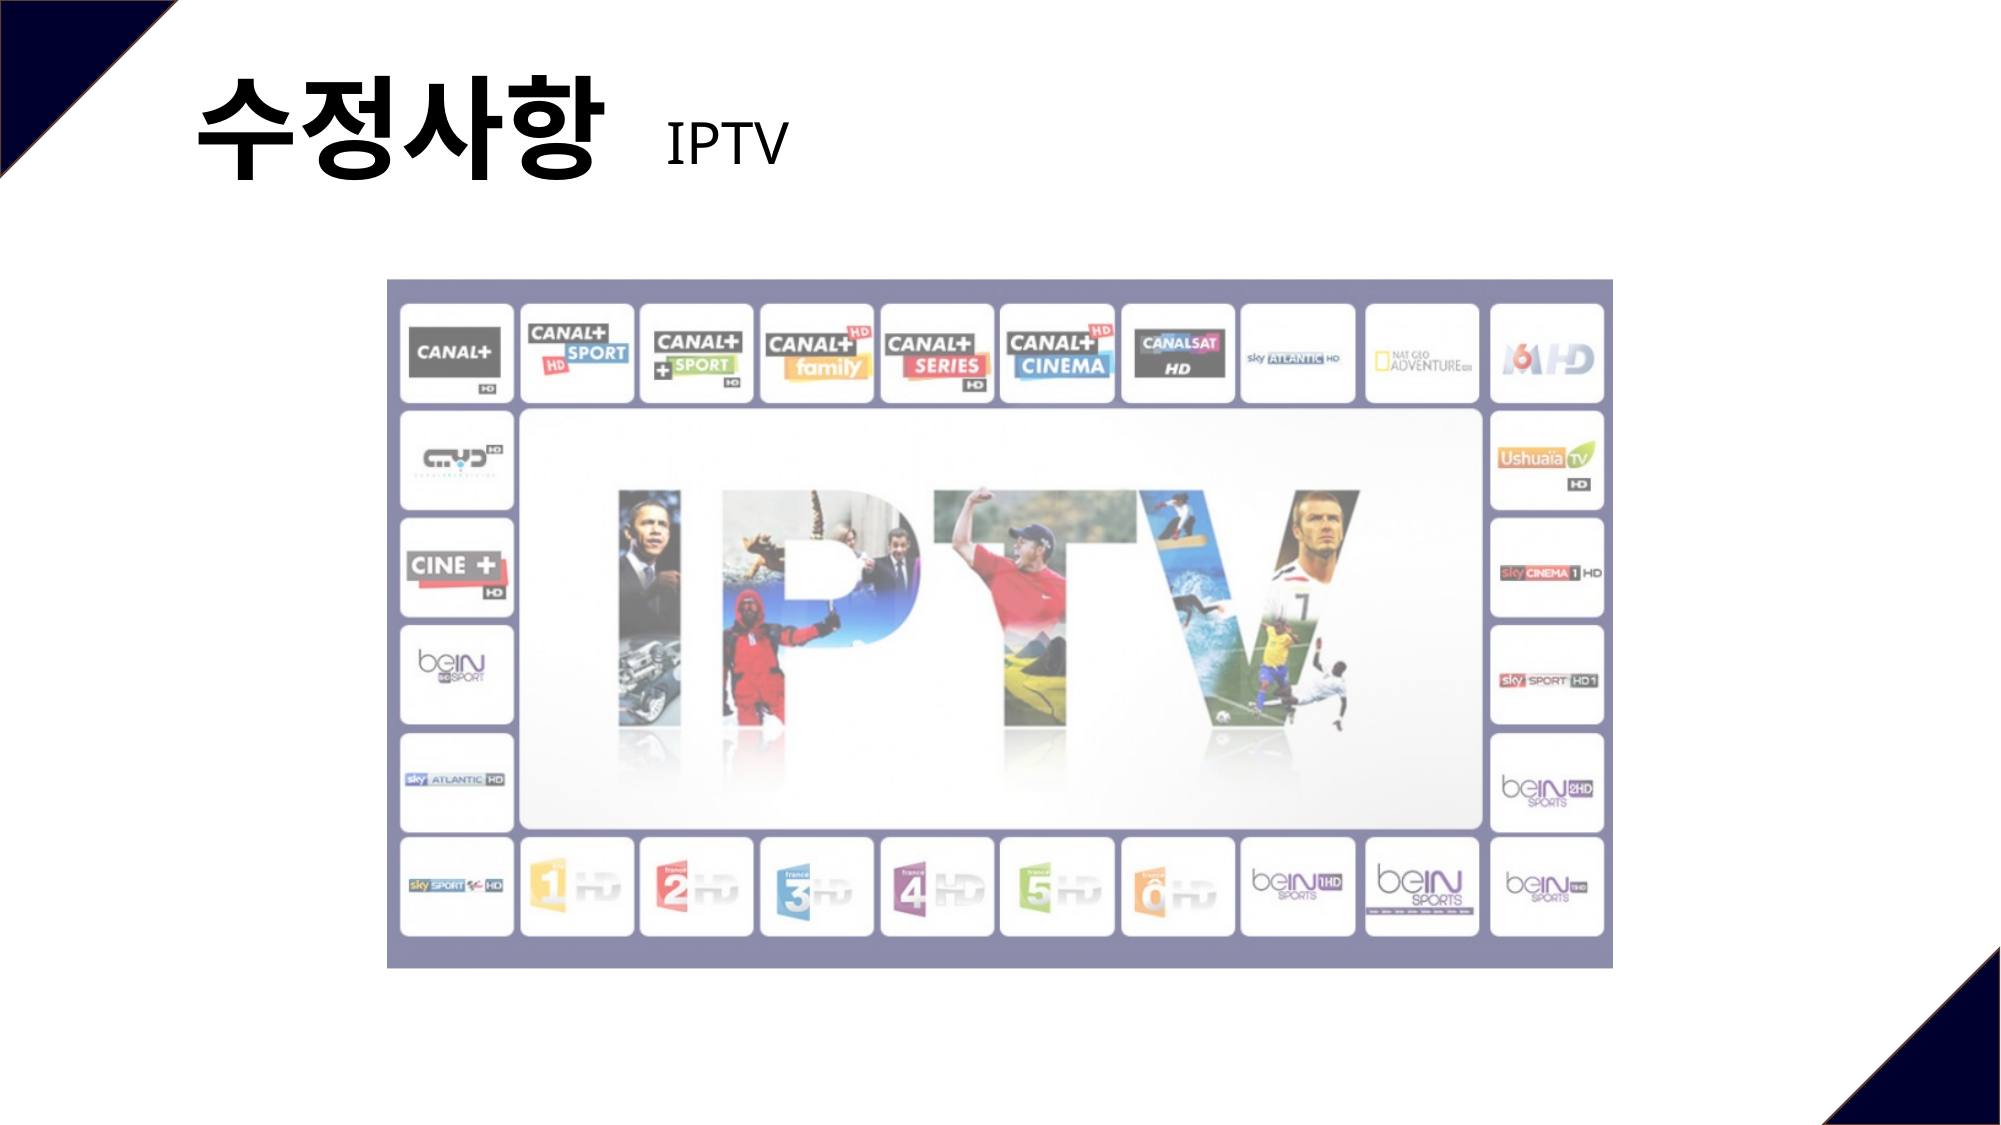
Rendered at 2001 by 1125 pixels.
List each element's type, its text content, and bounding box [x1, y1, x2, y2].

text_box 수정사항 [179, 50, 846, 201]
picture [387, 273, 1613, 975]
text_box IPTV [652, 98, 1378, 184]
